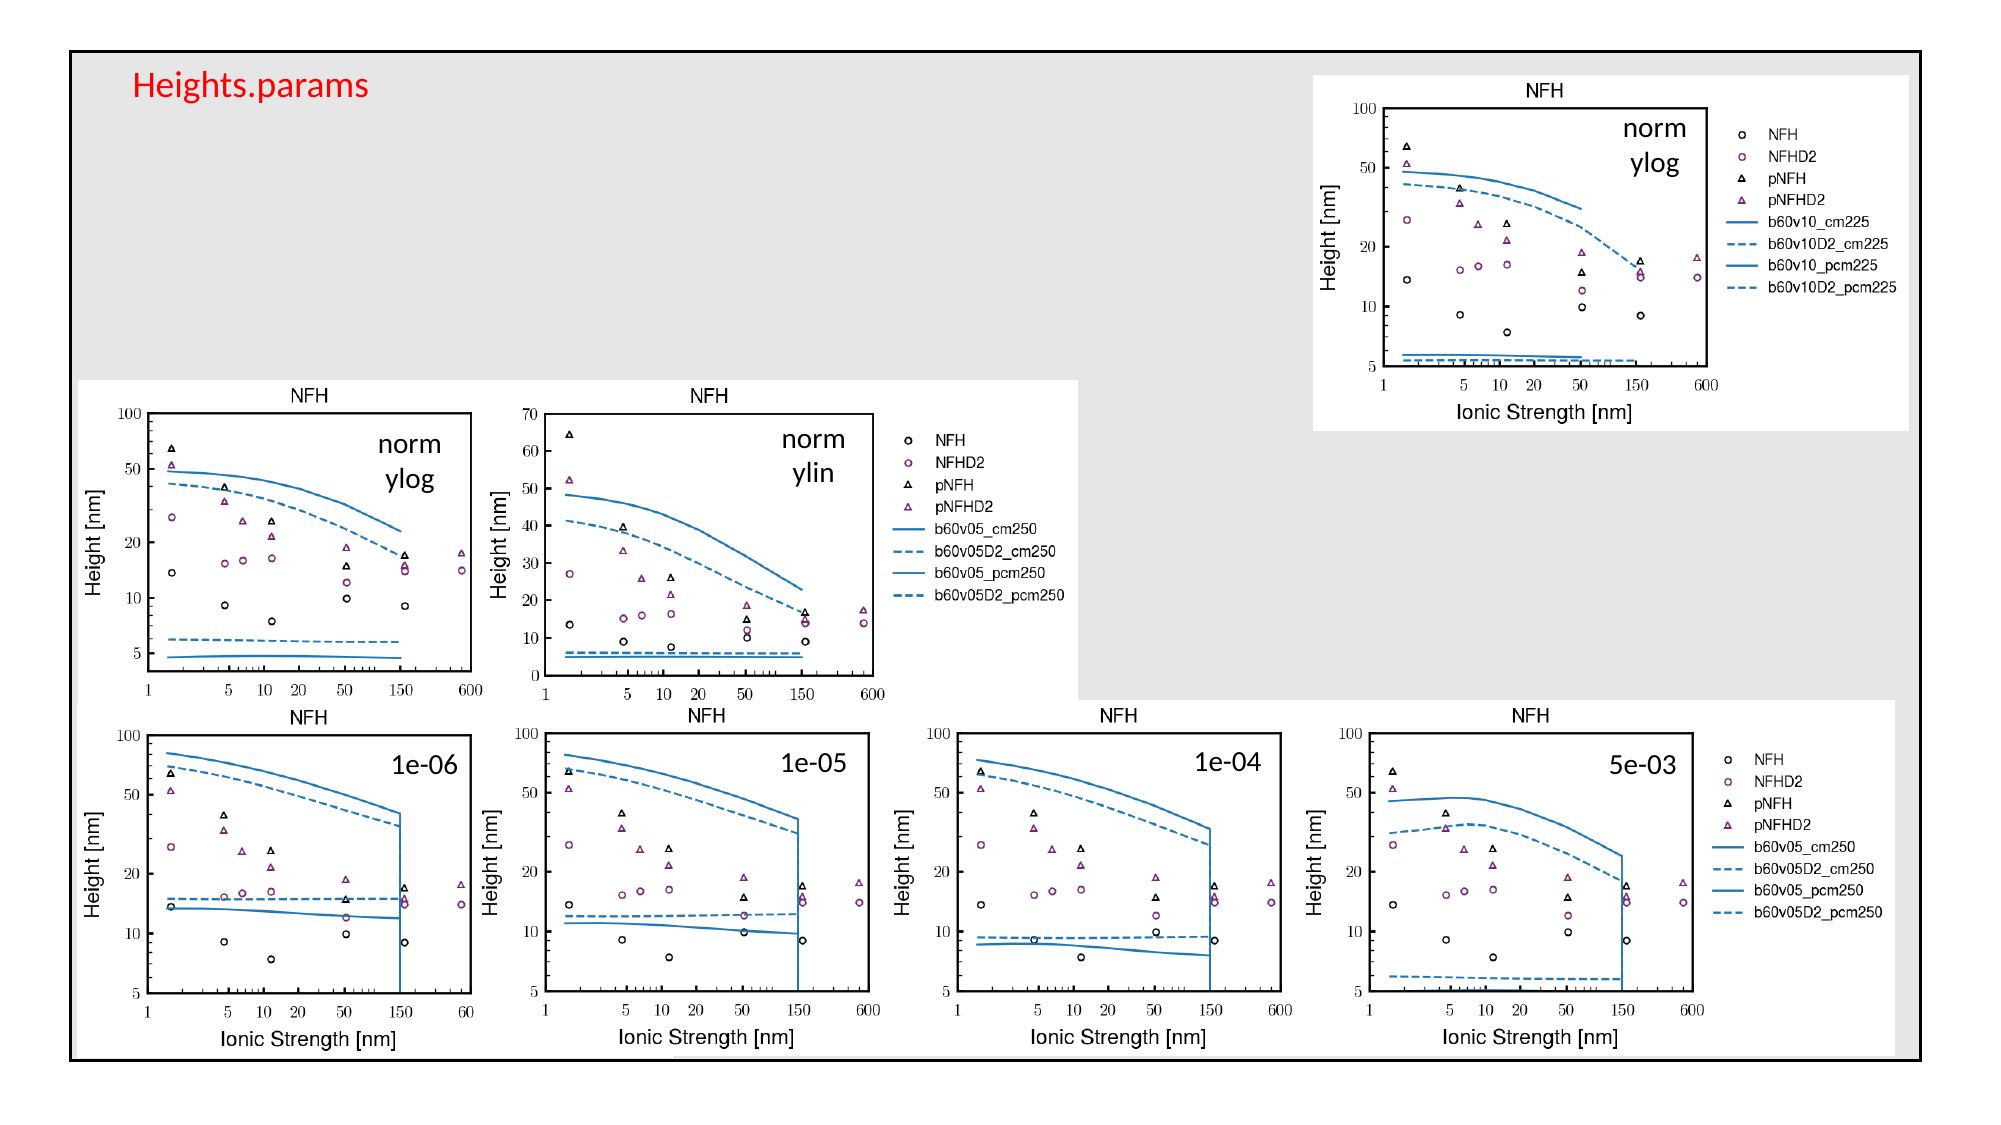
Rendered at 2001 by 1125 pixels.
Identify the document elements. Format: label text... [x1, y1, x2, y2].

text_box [78, 380, 483, 702]
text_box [887, 700, 1299, 1056]
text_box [77, 702, 673, 1058]
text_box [483, 380, 1078, 700]
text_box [475, 700, 887, 1056]
text_box Heights.params [117, 52, 758, 113]
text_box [1299, 700, 1895, 1056]
text_box [70, 50, 1922, 1061]
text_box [1313, 75, 1909, 431]
